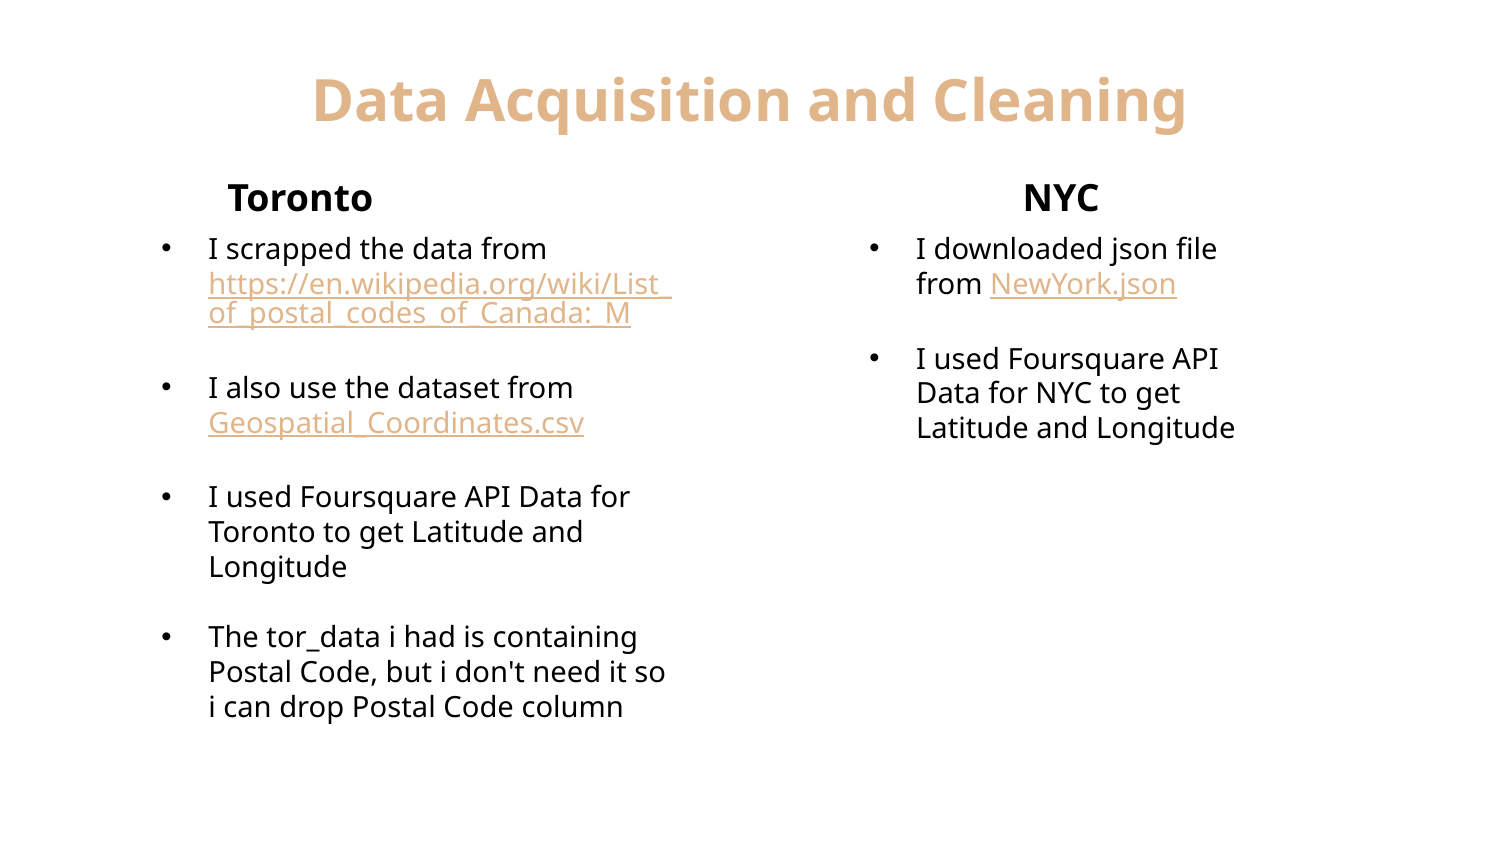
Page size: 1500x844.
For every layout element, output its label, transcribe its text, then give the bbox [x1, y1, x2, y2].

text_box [146, 159, 691, 289]
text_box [854, 159, 1275, 289]
title Data Acquisition and Cleaning [75, 67, 1425, 129]
